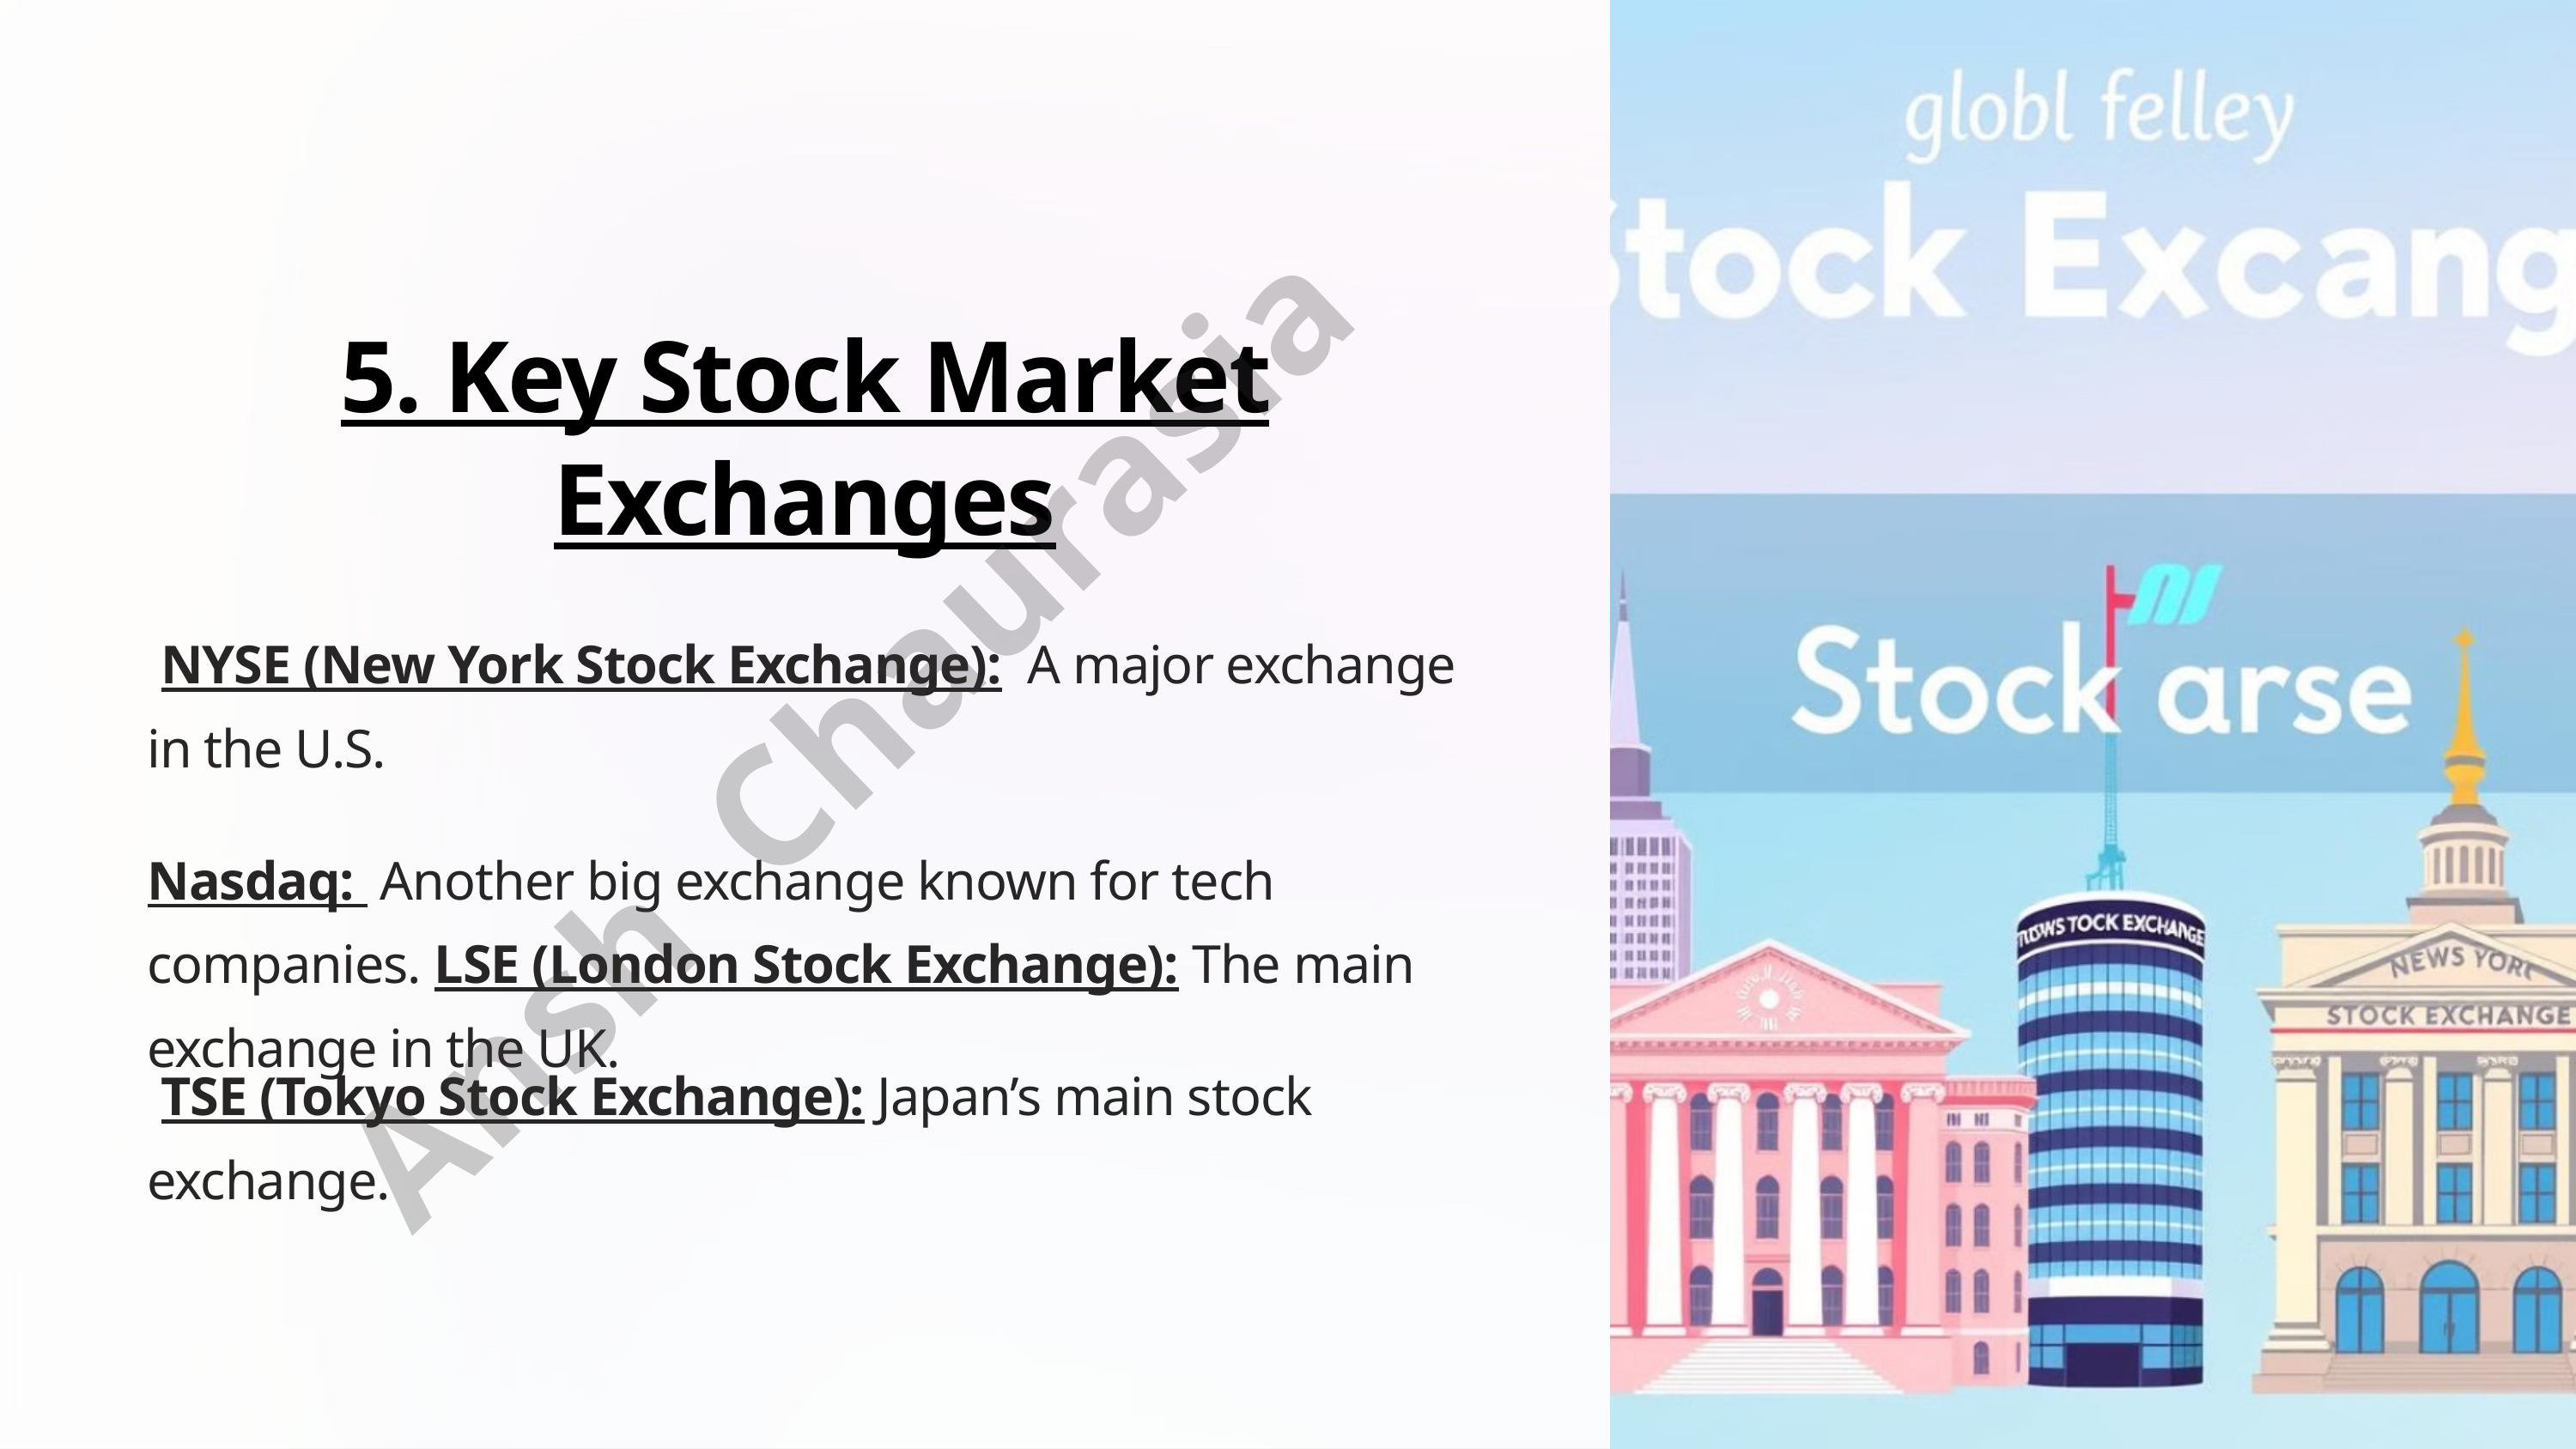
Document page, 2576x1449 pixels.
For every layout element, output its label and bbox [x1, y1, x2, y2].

text_box [147, 310, 1463, 559]
text_box [147, 621, 1463, 791]
text_box [147, 837, 1463, 1007]
text_box [147, 1053, 1463, 1138]
text_box [0, 0, 2576, 1449]
